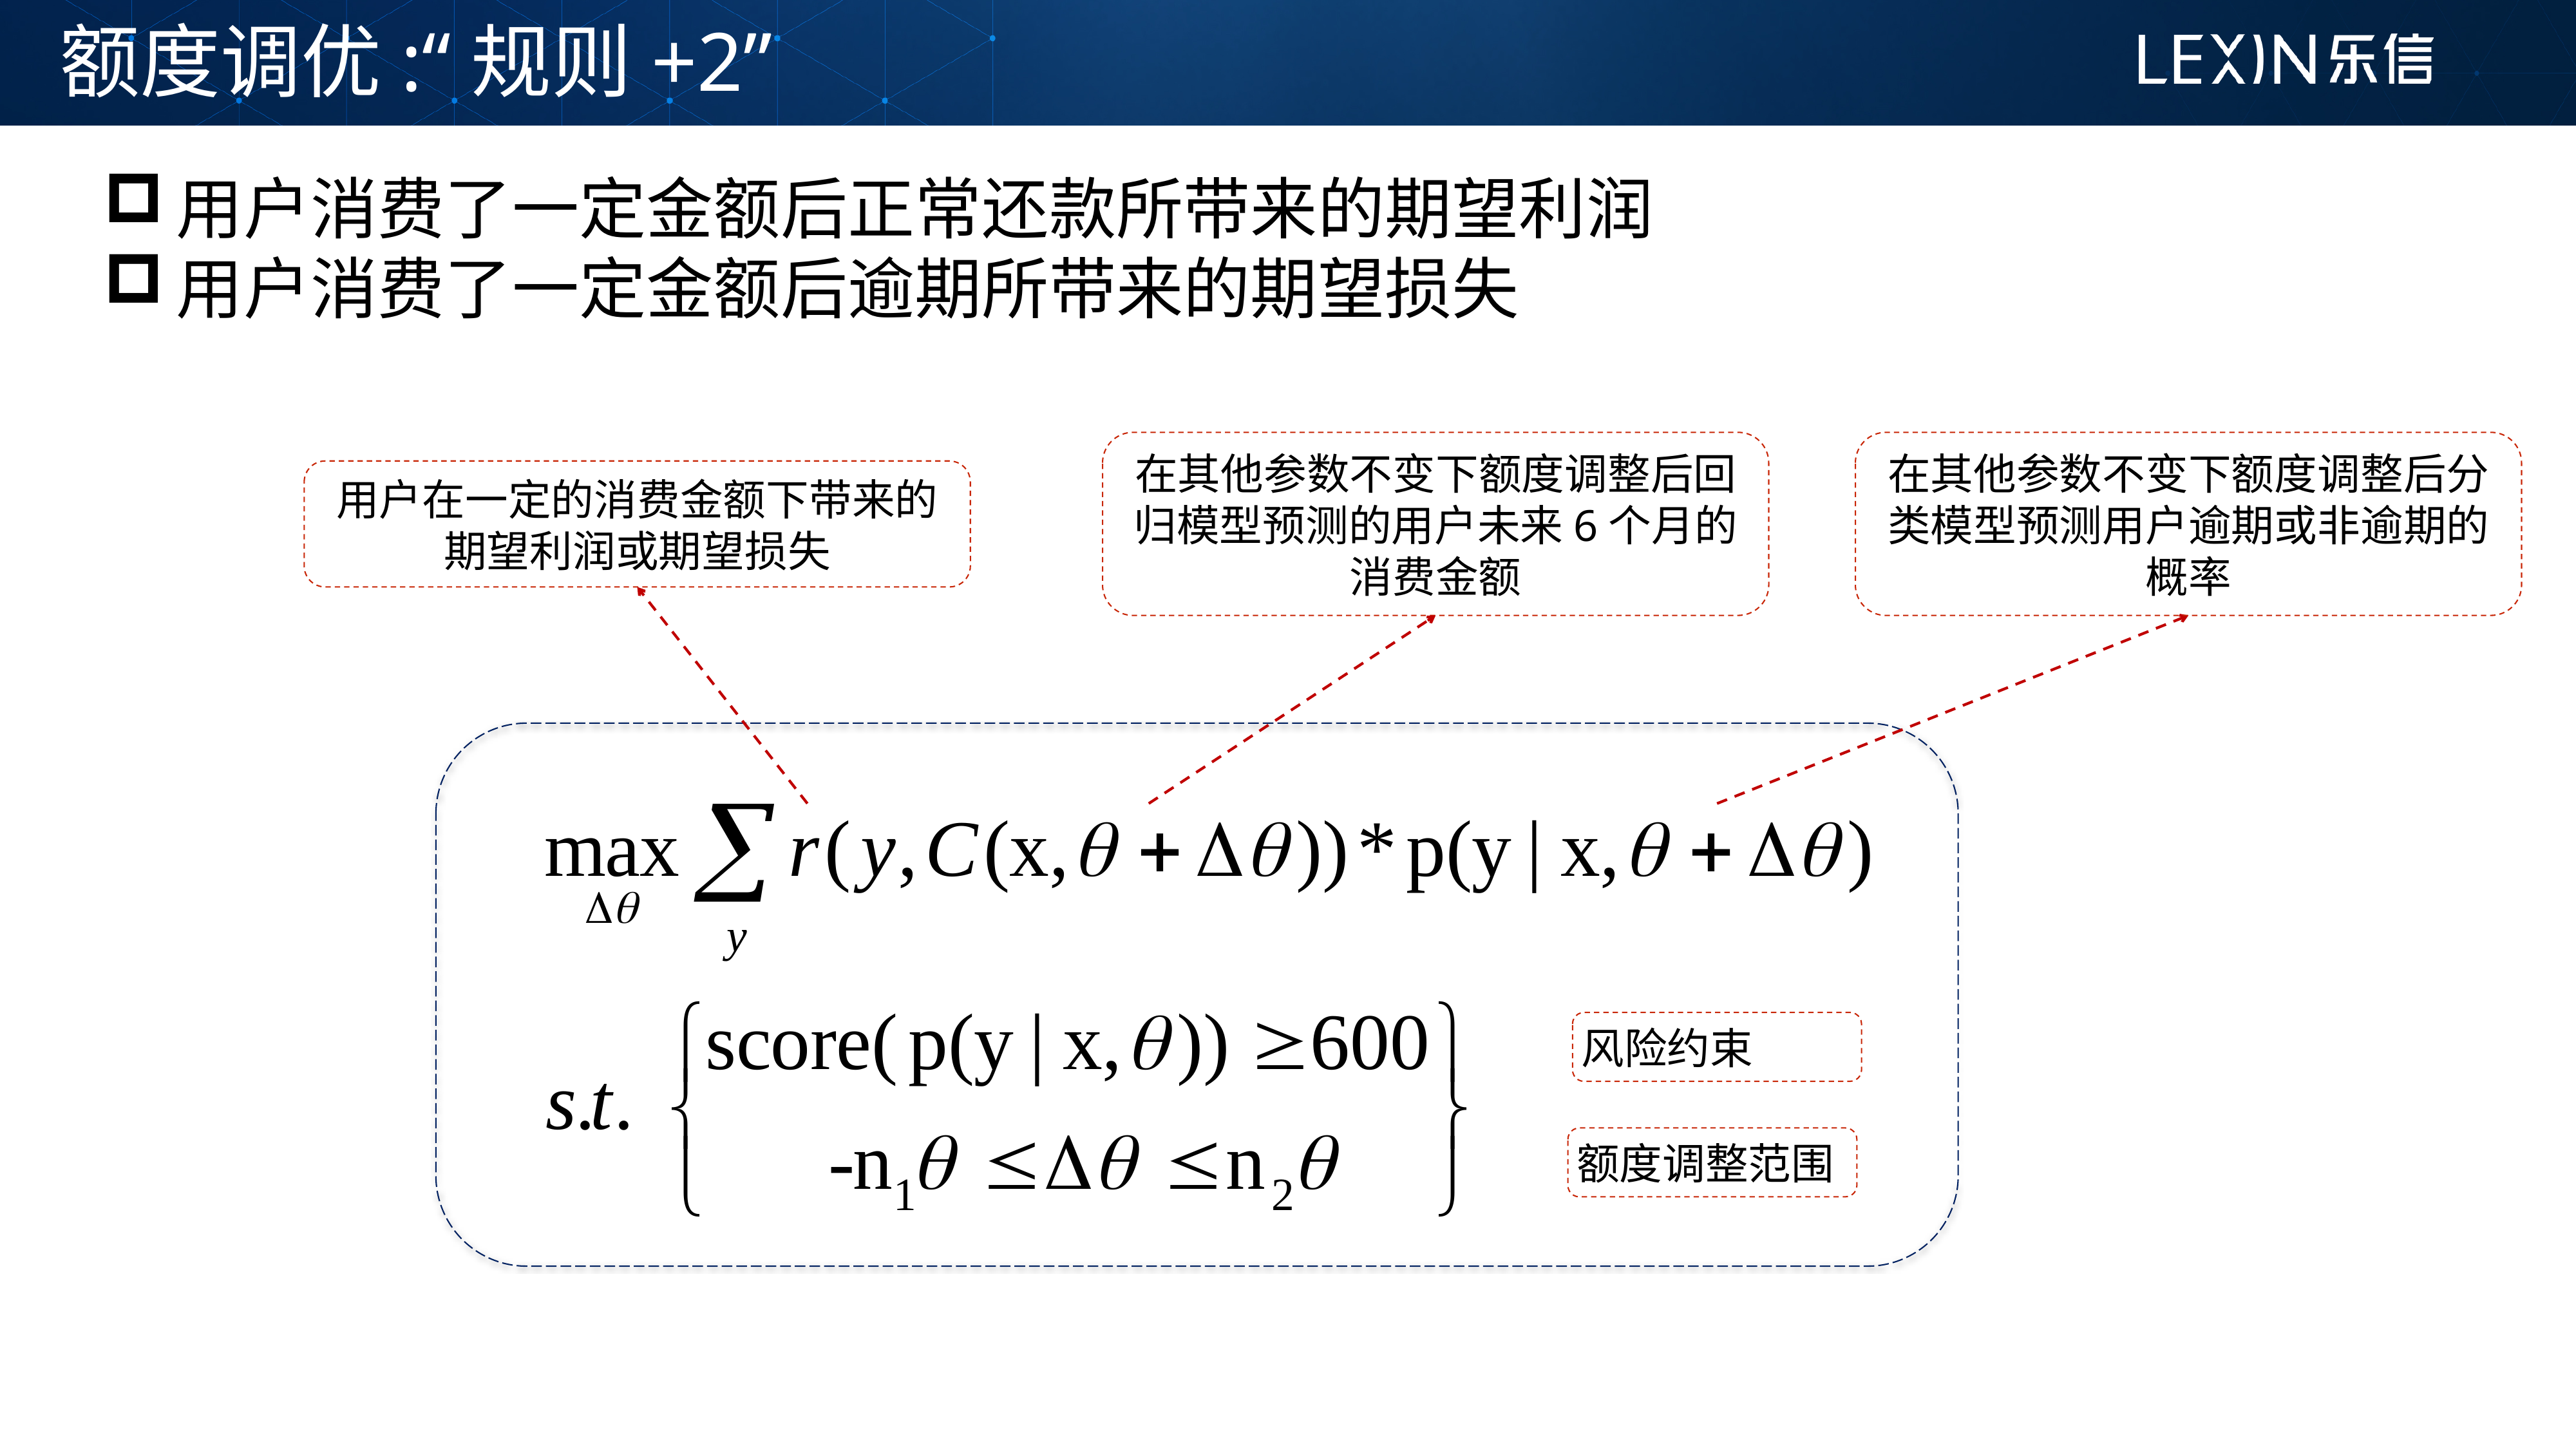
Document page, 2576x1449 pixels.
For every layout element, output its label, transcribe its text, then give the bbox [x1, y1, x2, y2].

picture [0, 0, 2576, 126]
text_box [1102, 431, 1769, 804]
text_box 用户消费了一定金额后正常还款所带来的期望利润 用户消费了一定金额后逾期所带来的期望损失 [99, 160, 1769, 332]
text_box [304, 431, 971, 804]
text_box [435, 723, 1958, 1267]
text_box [1773, 431, 2522, 804]
